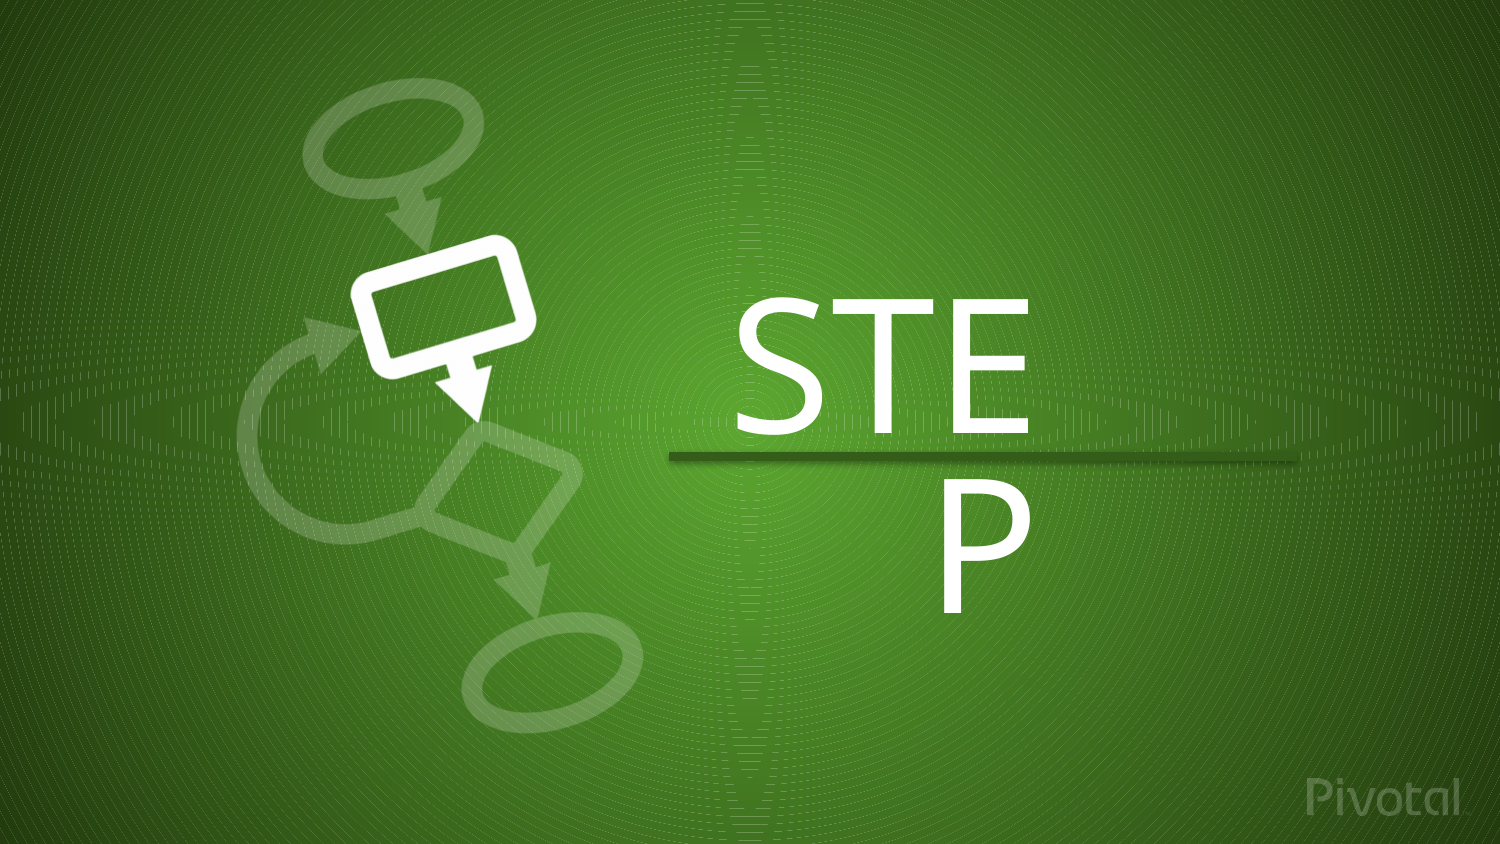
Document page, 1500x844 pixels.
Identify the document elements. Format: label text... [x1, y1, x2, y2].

text_box STEP [832, 469, 1055, 658]
picture [126, 63, 813, 750]
picture [1307, 778, 1470, 816]
text_box STEP [817, 282, 1055, 450]
